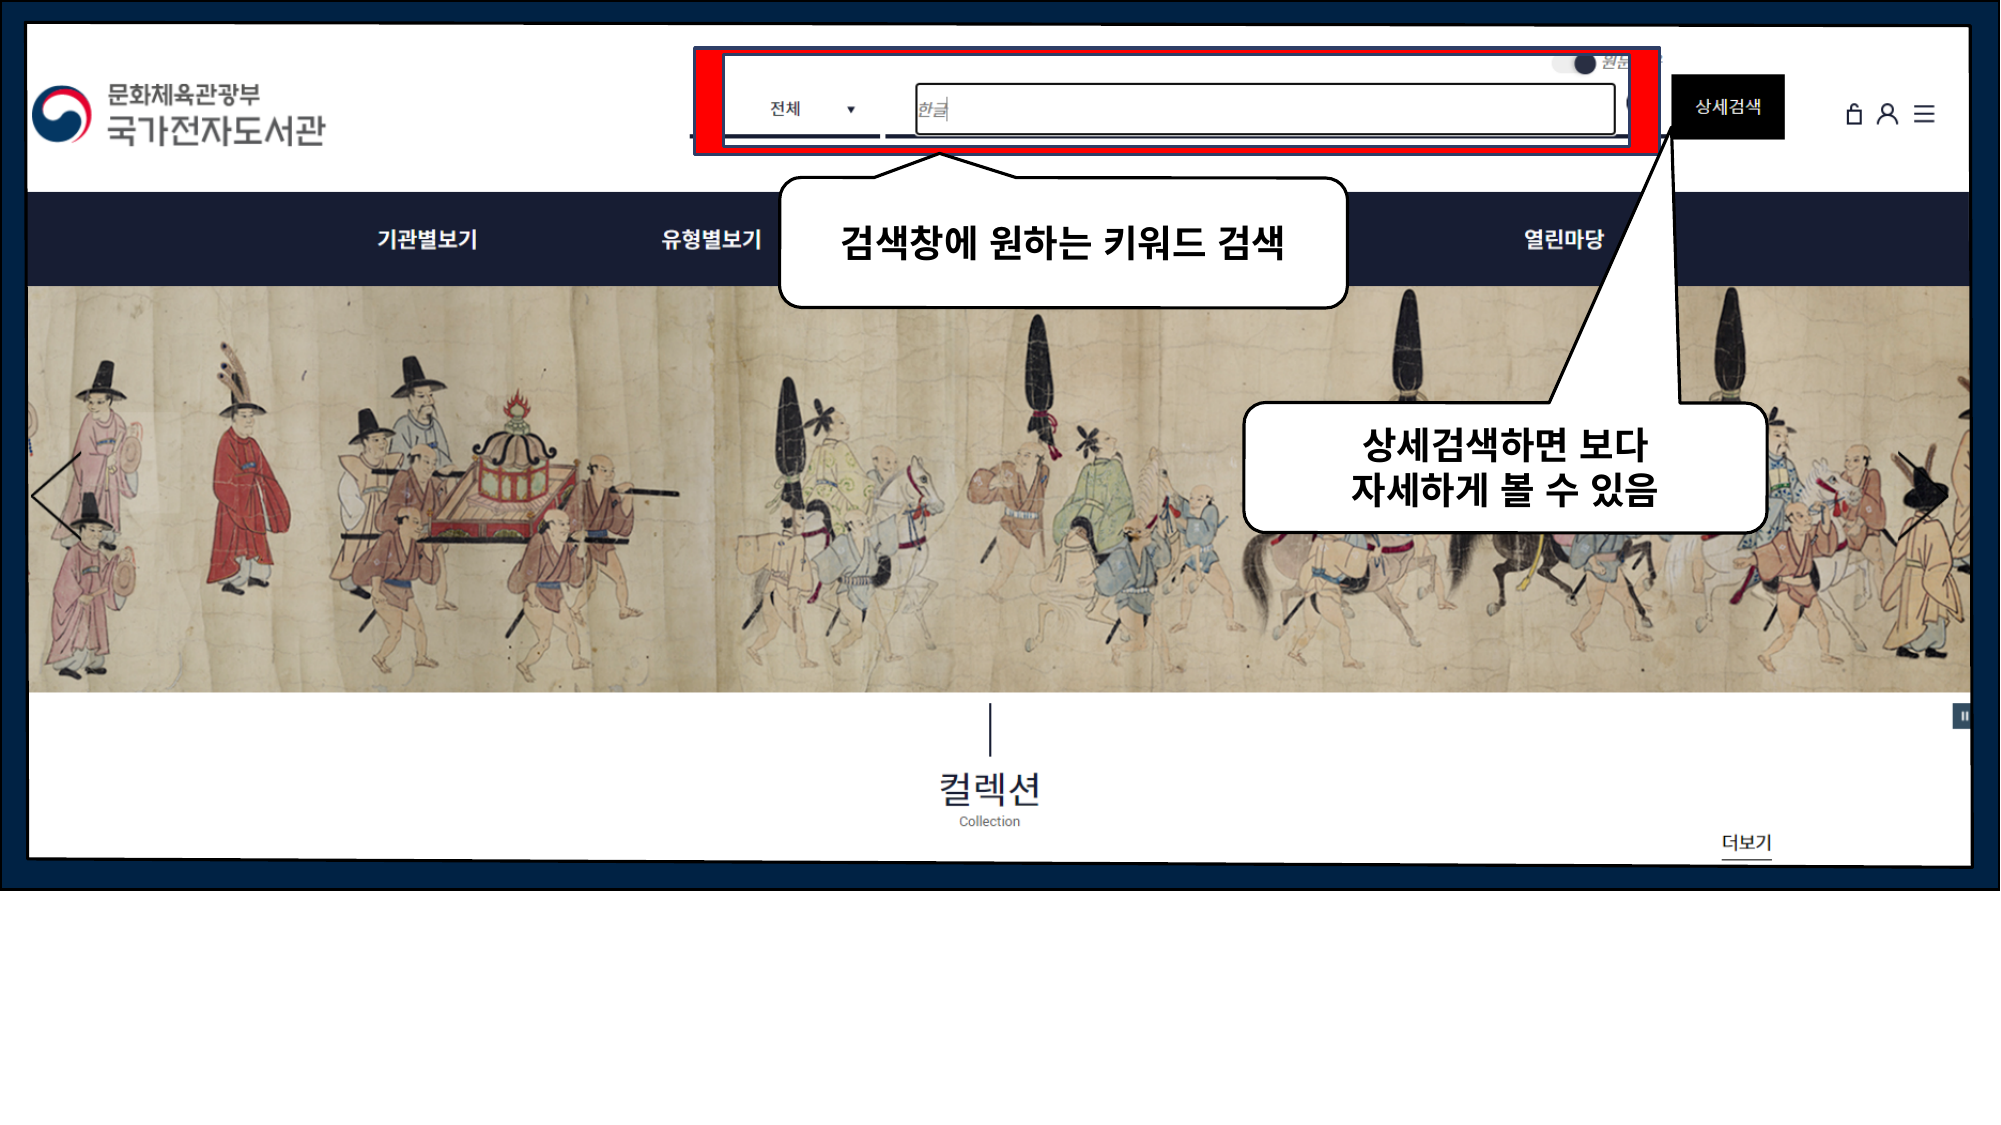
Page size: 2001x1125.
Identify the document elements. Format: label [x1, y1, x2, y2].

text_box [0, 0, 2000, 890]
picture [0, 22, 1973, 932]
